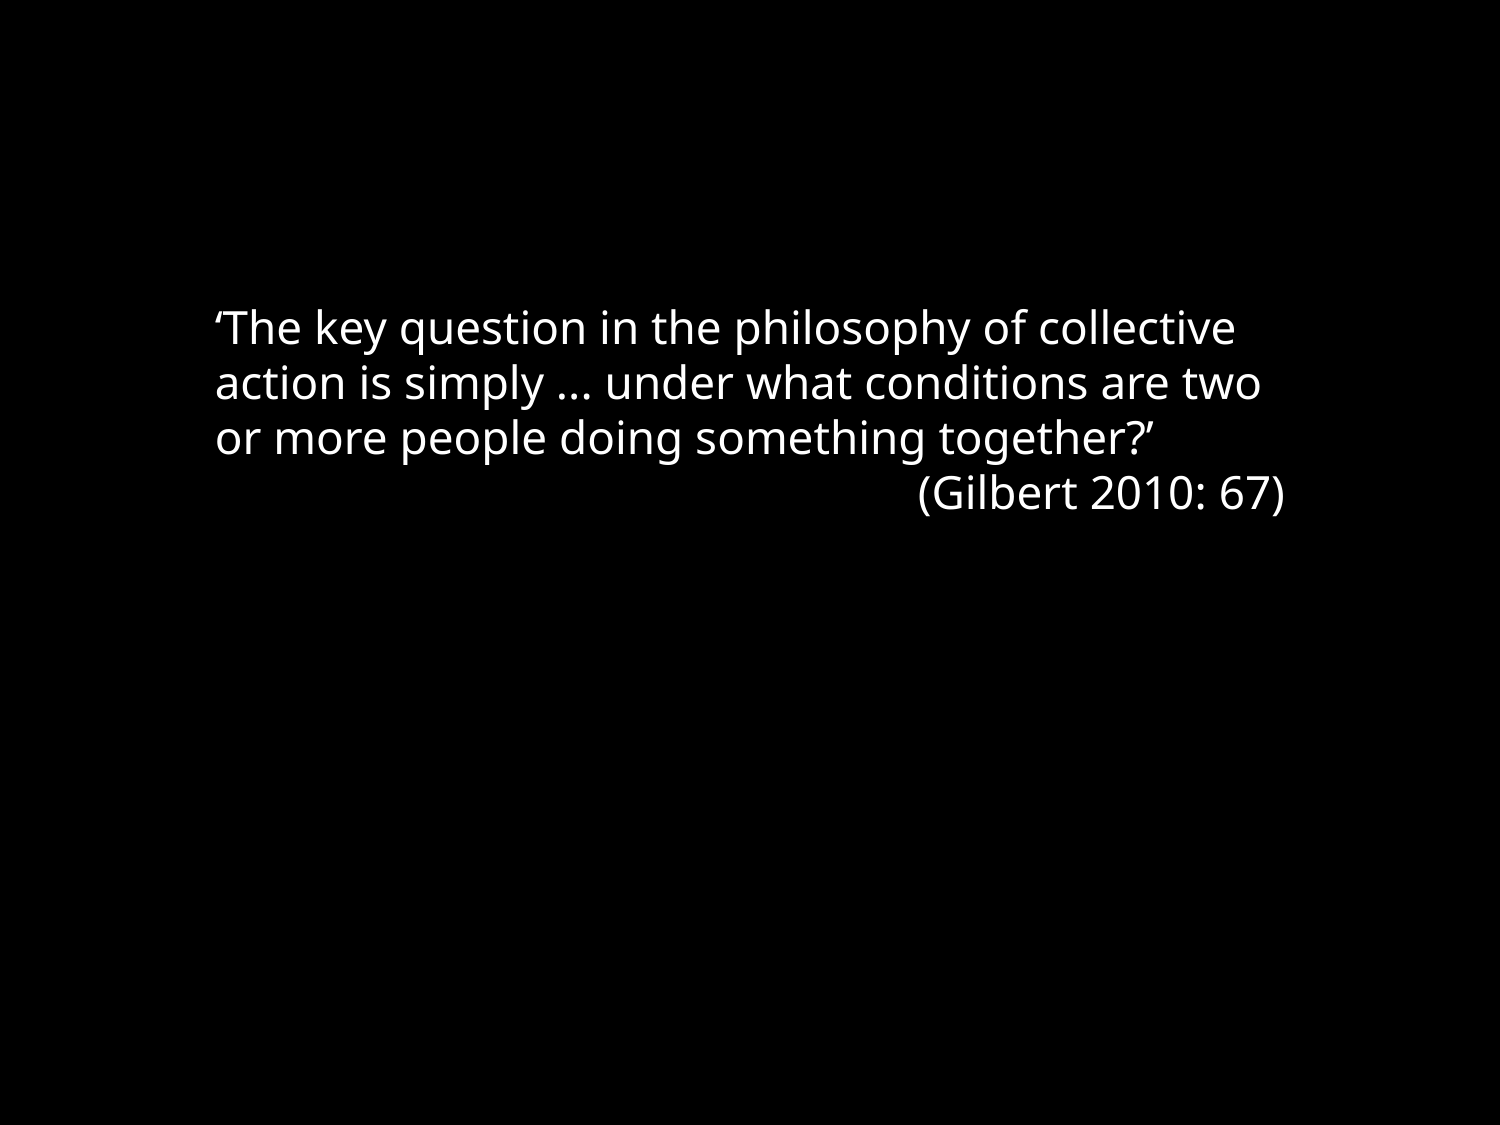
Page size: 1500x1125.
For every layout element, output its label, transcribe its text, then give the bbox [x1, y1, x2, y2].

text_box ‘The key question in the philosophy of collective action is simply ... under what conditions are two or more people doing something together?’ (Gilbert 2010: 67) [200, 290, 1300, 526]
